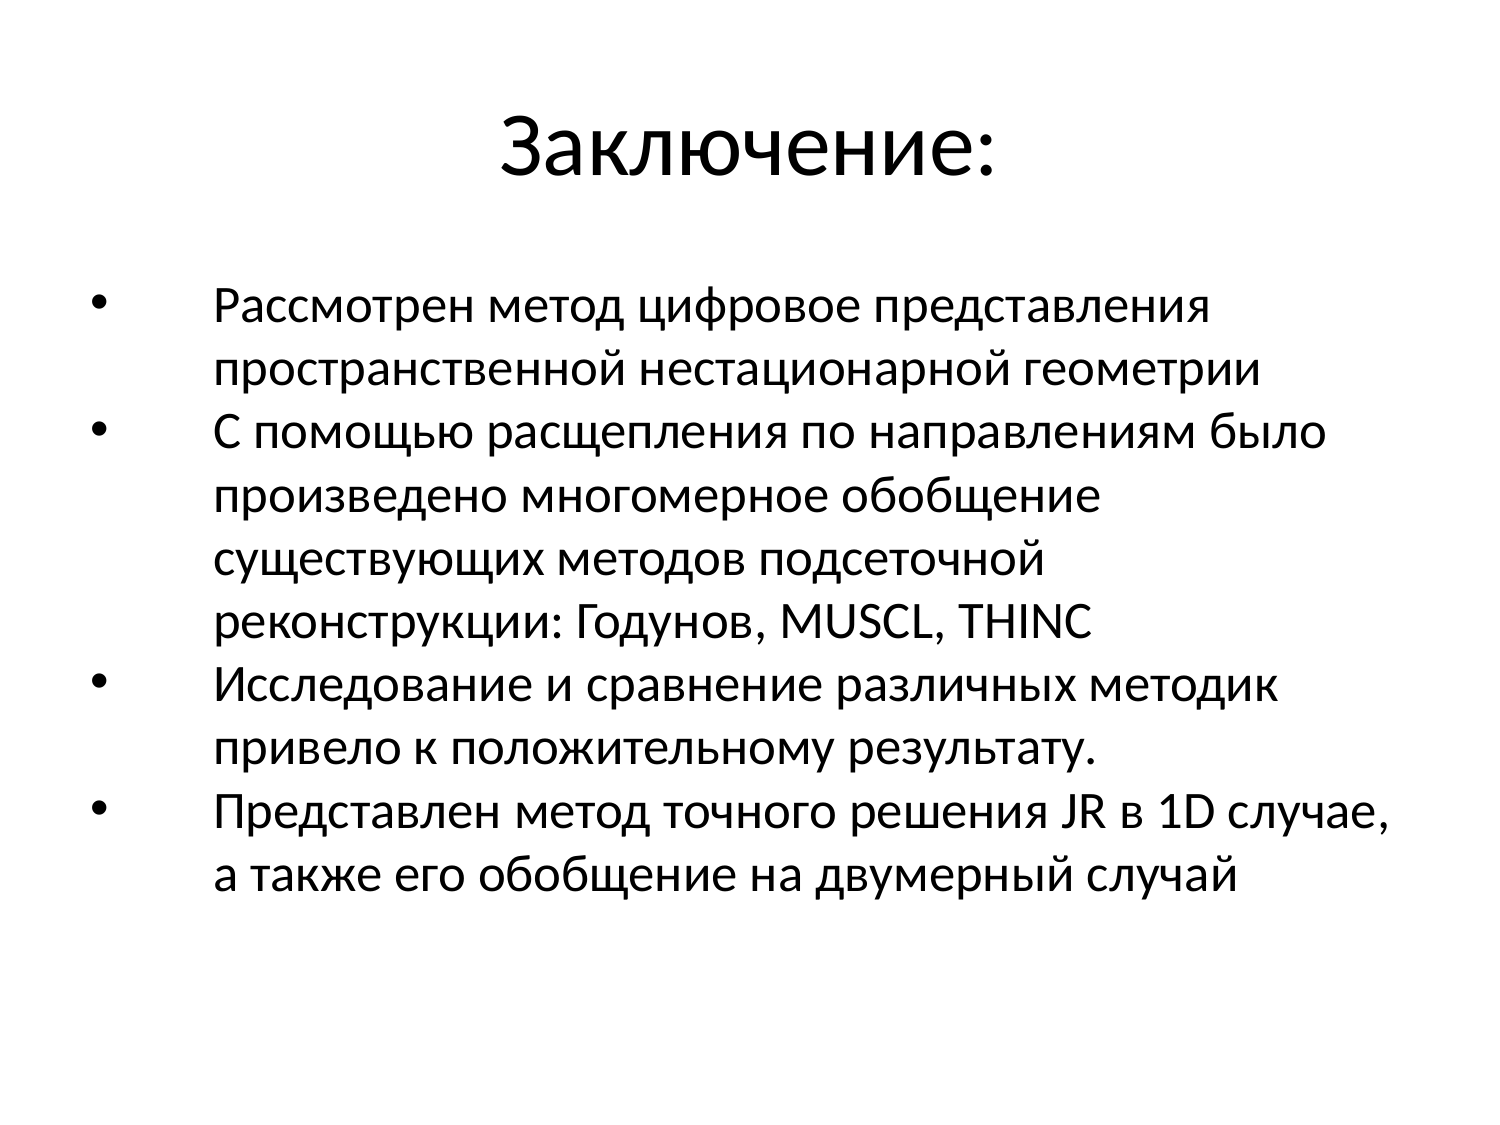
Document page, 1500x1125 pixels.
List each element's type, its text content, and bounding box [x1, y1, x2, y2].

text_box Рассмотрен метод цифровое представления пространственной нестационарной геометрии С помощью расщепления по направлениям было произведено многомерное обобщение существующих методов подсеточной реконструкции: Годунов, MUSCL, THINC Исследование и сравнение различных методик привело к положительному результату. Представлен метод точного решения JR в 1D случае, а также его обобщение на двумерный случай [74, 262, 1425, 922]
text_box Заключение: [74, 45, 1425, 233]
